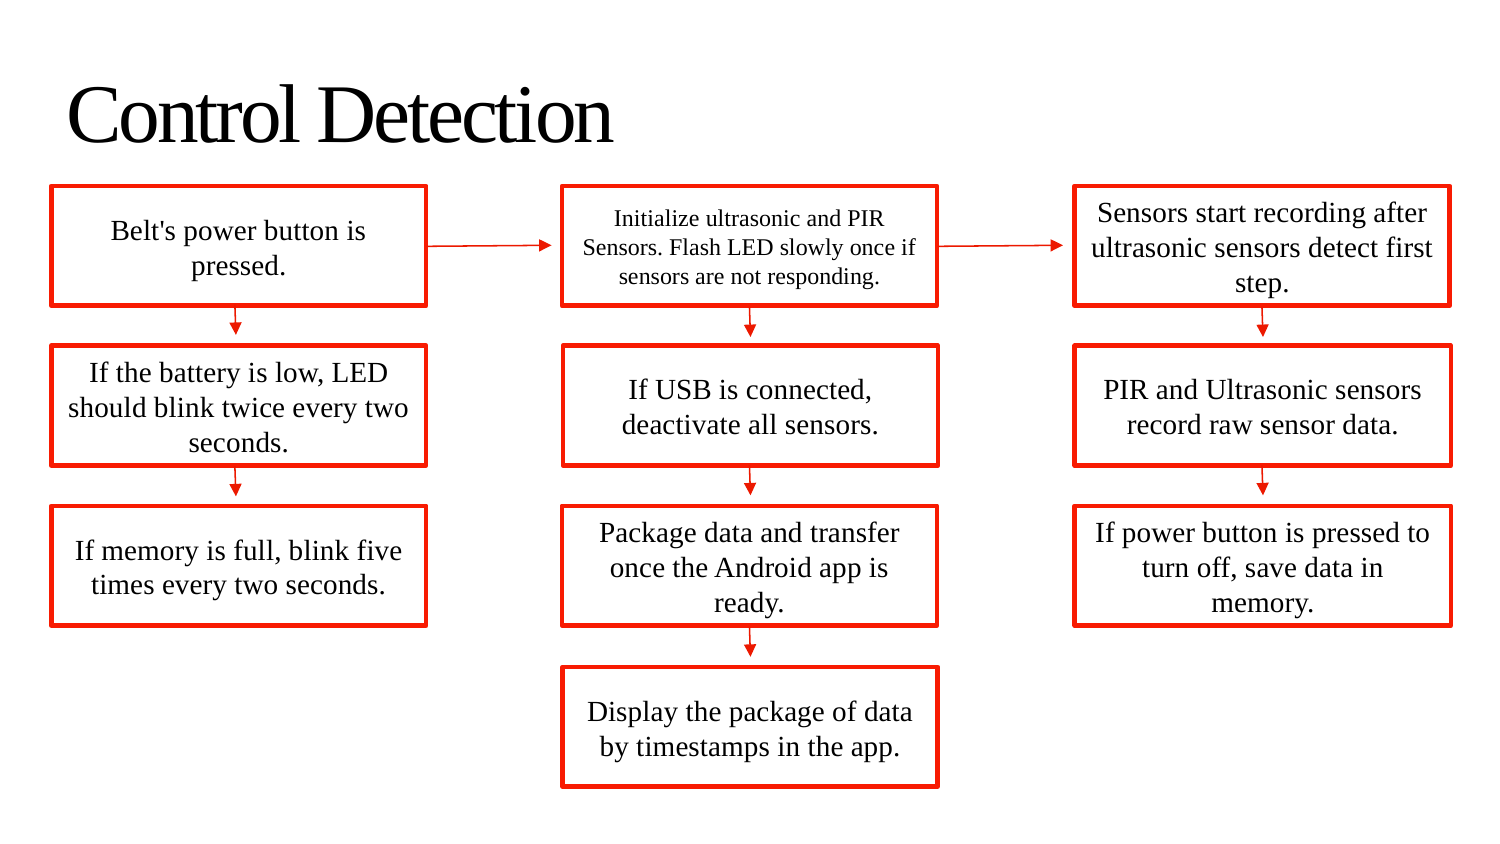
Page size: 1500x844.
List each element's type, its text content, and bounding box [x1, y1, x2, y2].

text_box Sensors start recording after ultrasonic sensors detect first step. [1073, 185, 1451, 307]
text_box If memory is full, blink five times every two seconds. [50, 505, 427, 627]
title Control Detection [51, 72, 1449, 167]
text_box Belt's power button is pressed. [50, 185, 427, 307]
text_box PIR and Ultrasonic sensors record raw sensor data. [1074, 345, 1452, 467]
text_box If USB is connected, deactivate all sensors. [562, 345, 939, 467]
text_box If the battery is low, LED should blink twice every two seconds. [50, 344, 427, 467]
text_box Display the package of data by timestamps in the app. [561, 666, 939, 788]
text_box Initialize ultrasonic and PIR Sensors. Flash LED slowly once if sensors are not responding. [561, 185, 938, 307]
text_box Package data and transfer once the Android app is ready. [561, 505, 938, 627]
text_box If power button is pressed to turn off, save data in memory. [1074, 505, 1452, 627]
